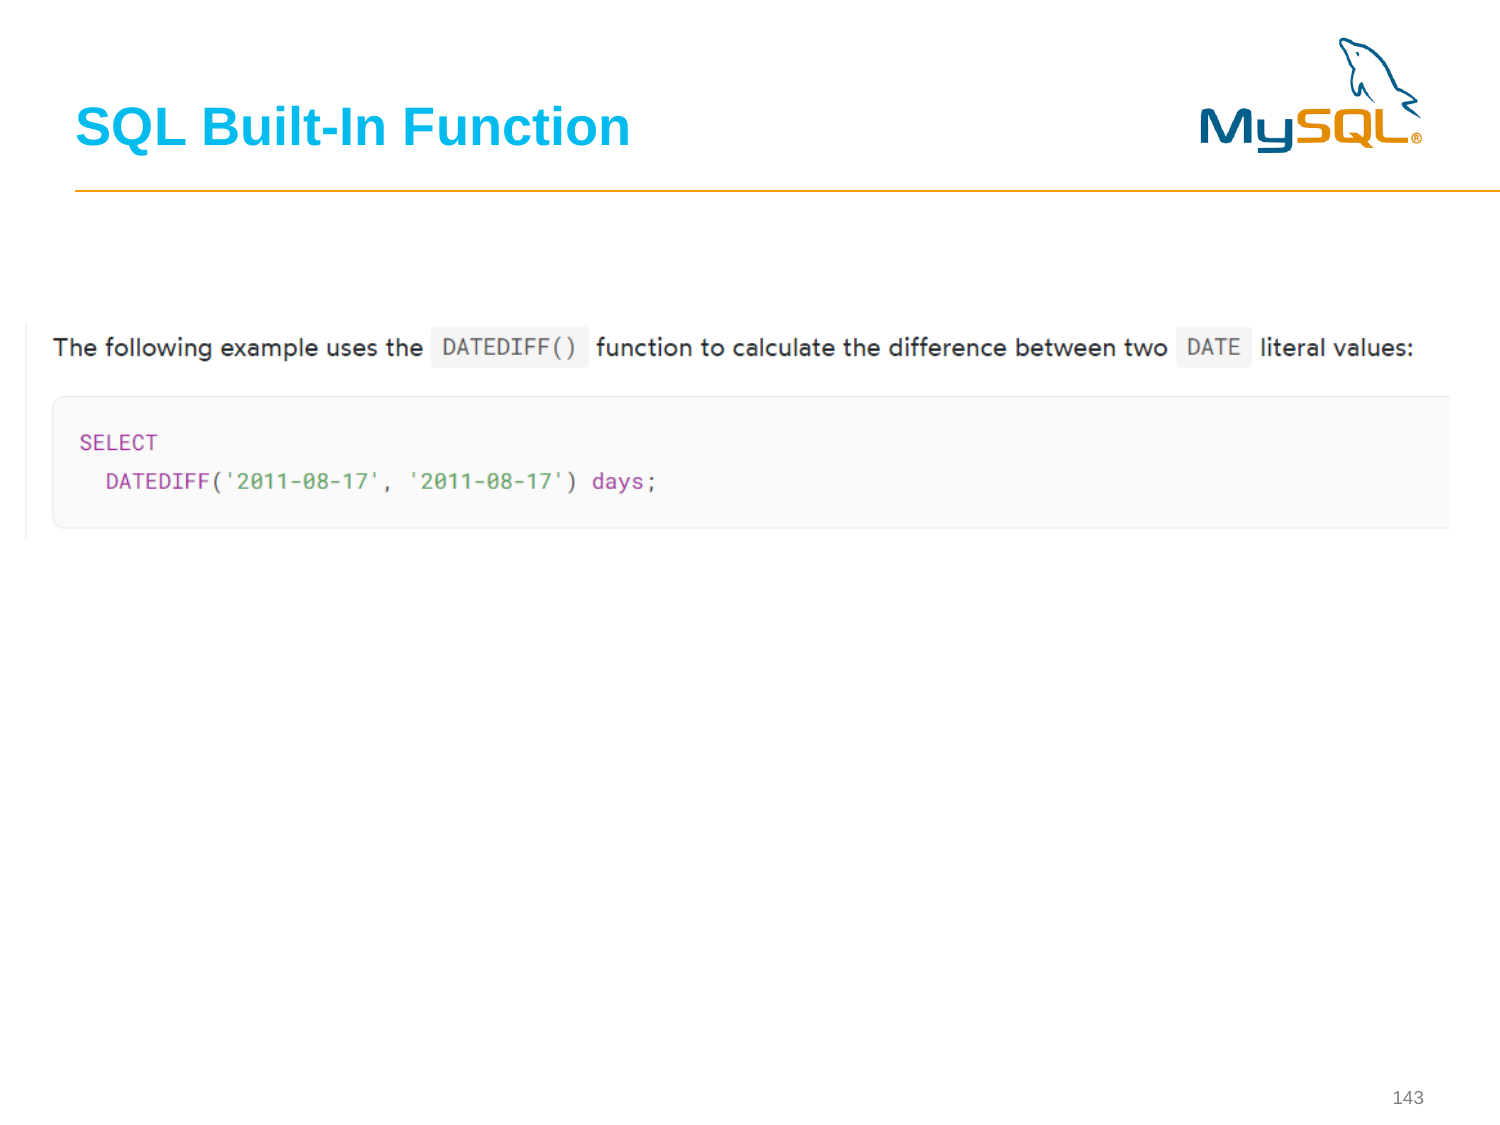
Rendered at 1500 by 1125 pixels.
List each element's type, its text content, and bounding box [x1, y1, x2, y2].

title SQL Built-In Function [75, 27, 1422, 157]
picture [24, 324, 1451, 538]
